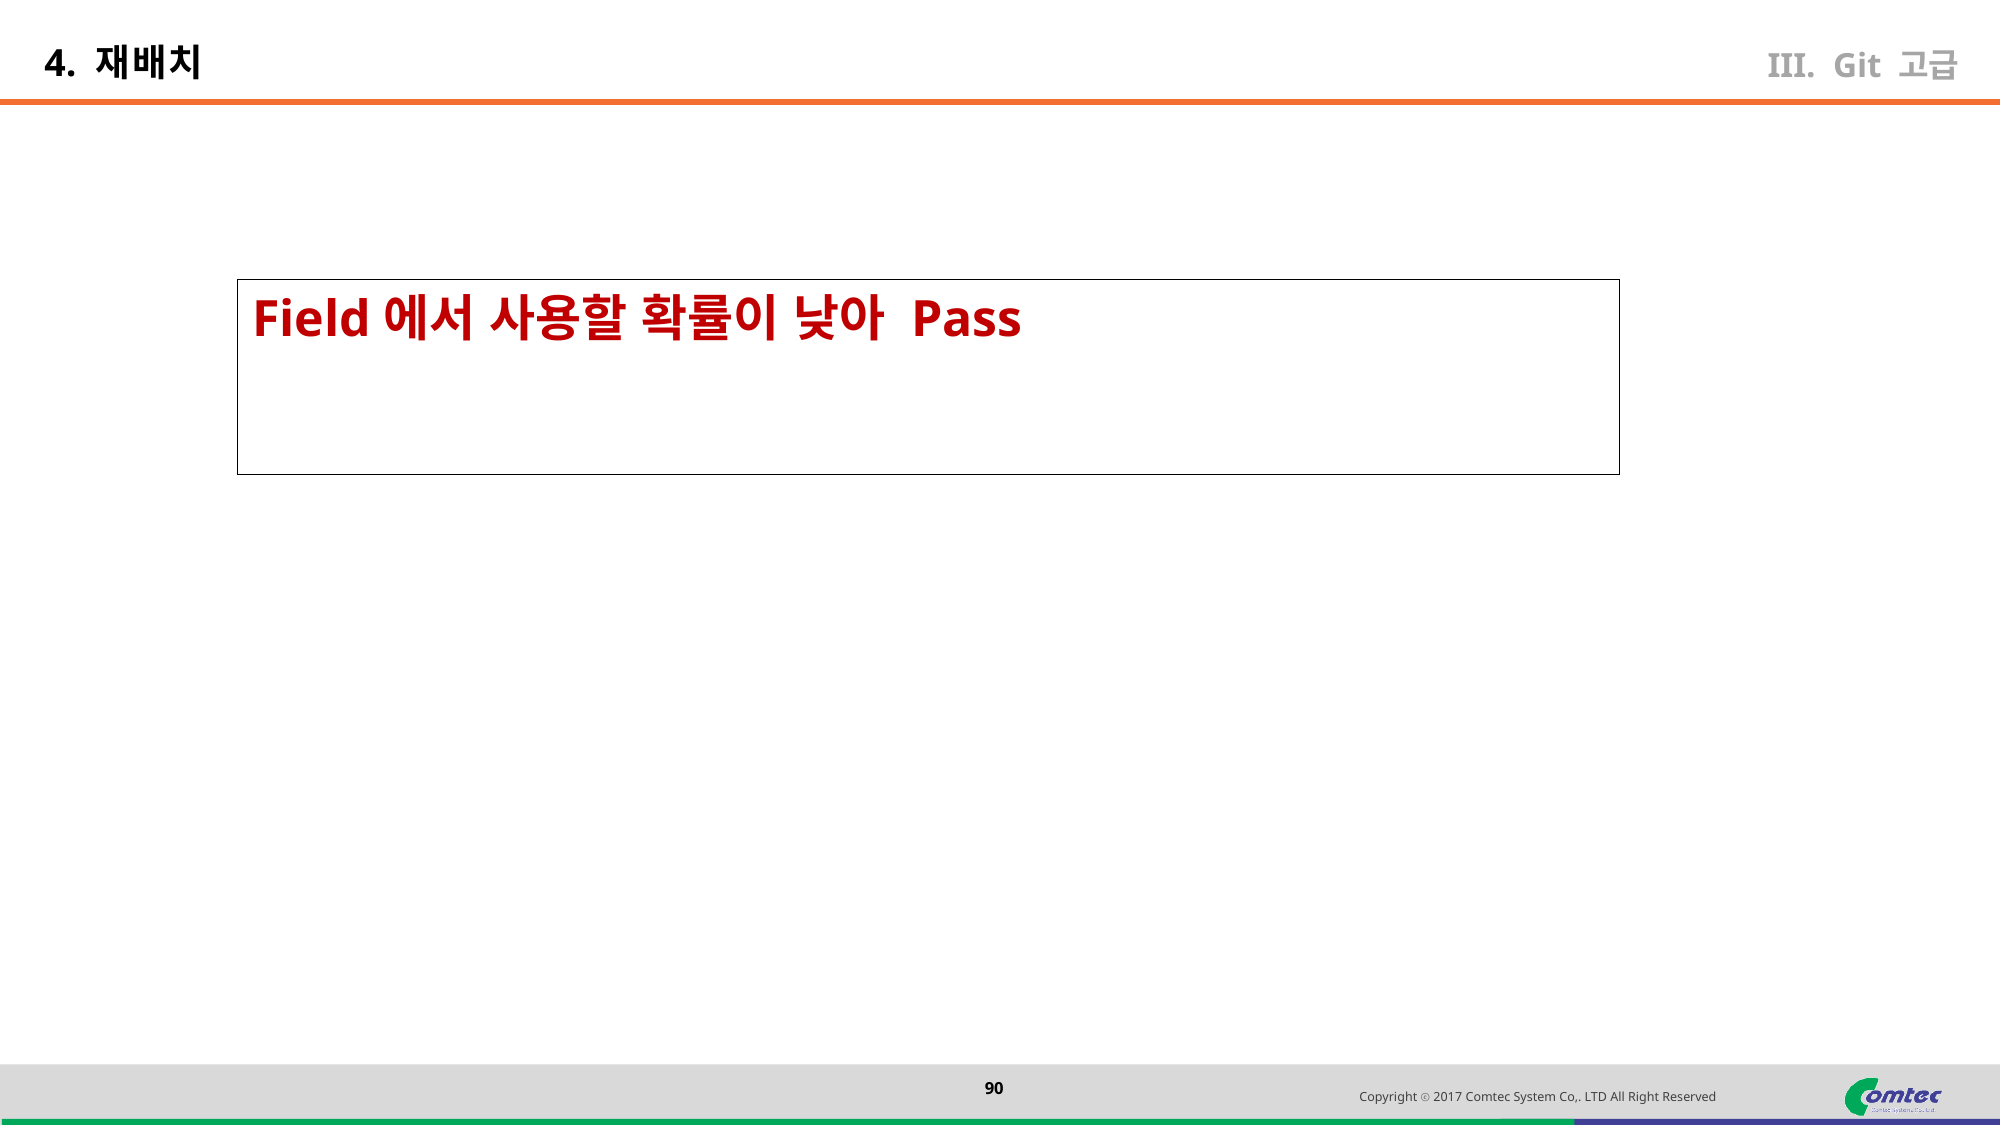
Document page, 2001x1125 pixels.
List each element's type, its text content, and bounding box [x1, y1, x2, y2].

text_box Field에서 사용할 확률이 낮아 Pass [237, 279, 1620, 475]
list 4. 재배치 [44, 28, 1149, 92]
picture [1842, 1074, 1944, 1118]
list Git 고급 [1158, 28, 1960, 92]
